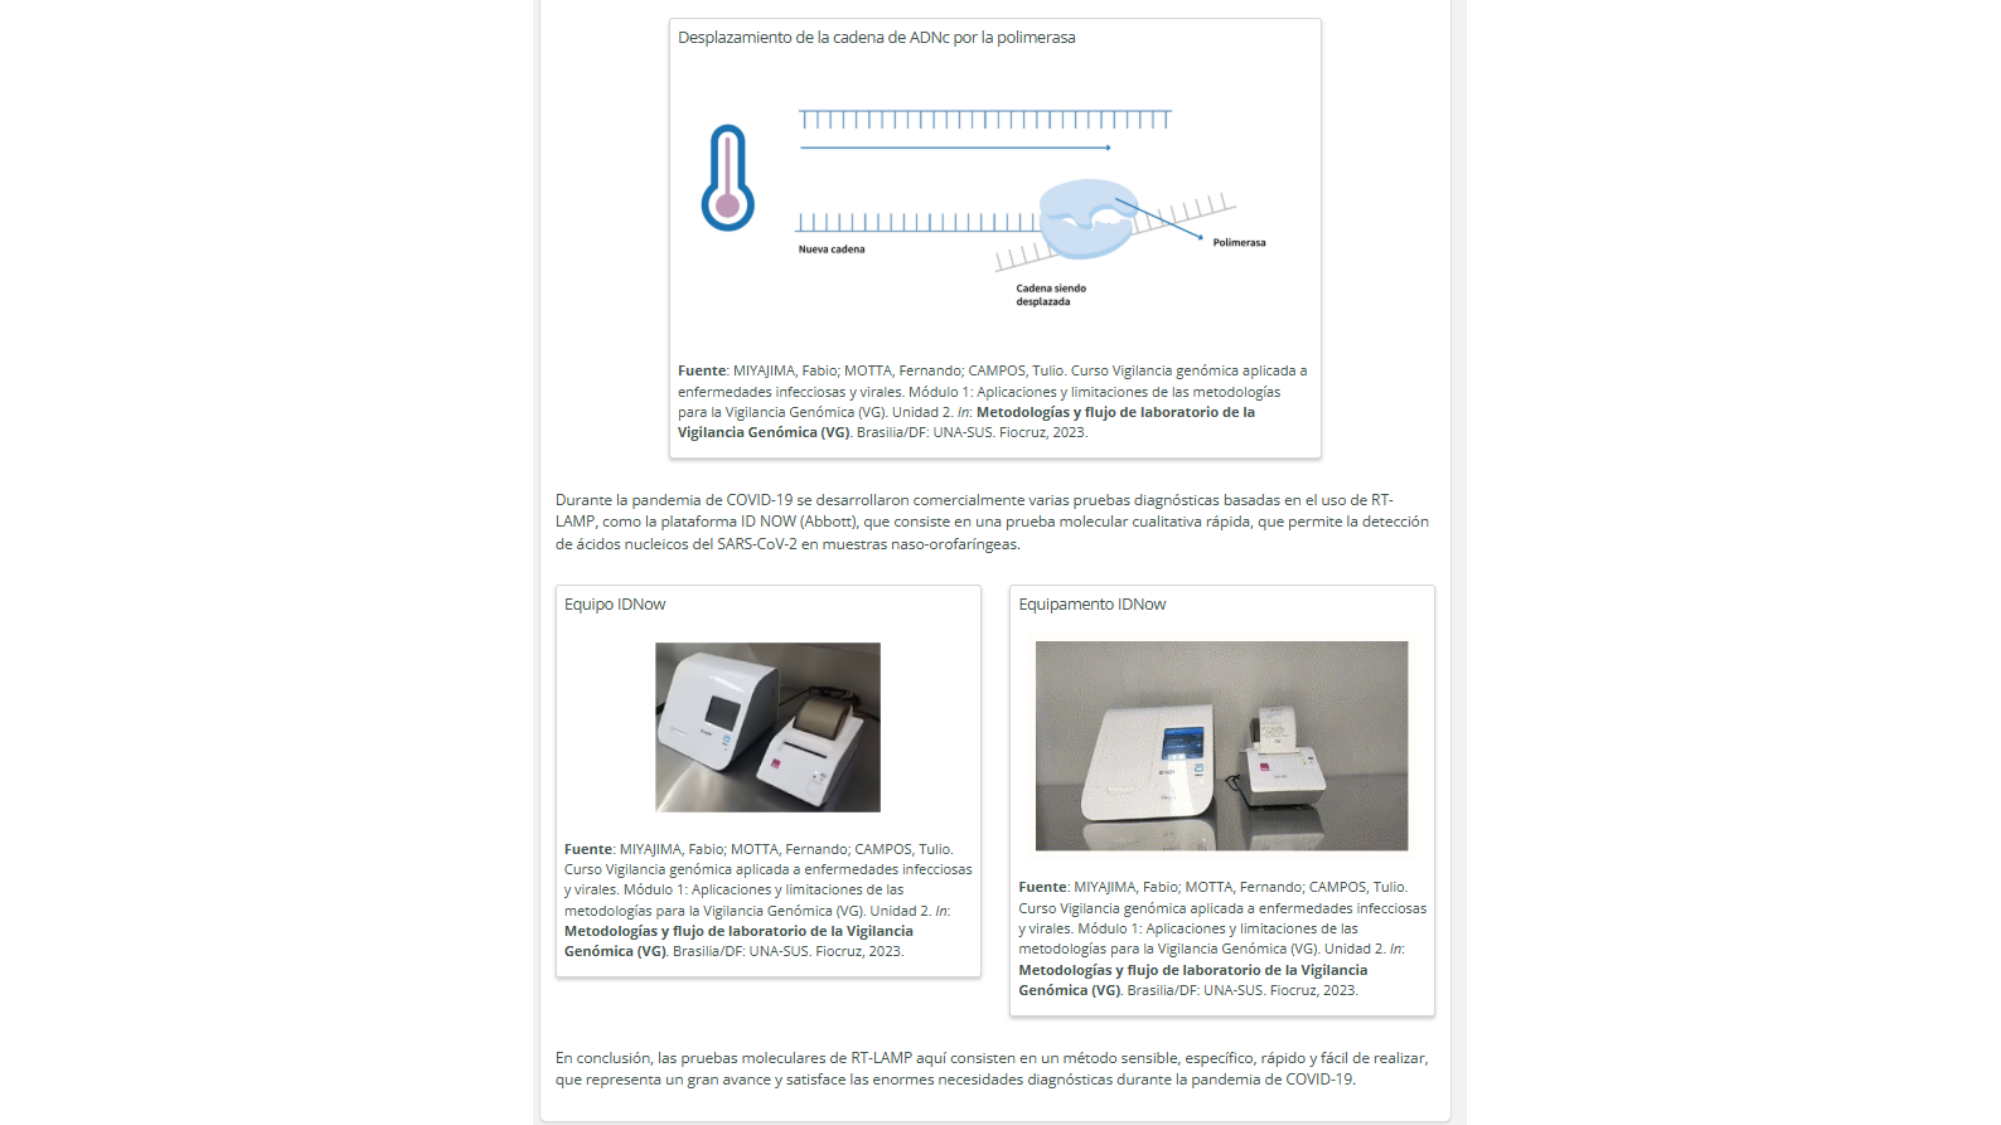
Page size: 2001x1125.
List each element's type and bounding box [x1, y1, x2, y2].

picture [533, 0, 1467, 1125]
